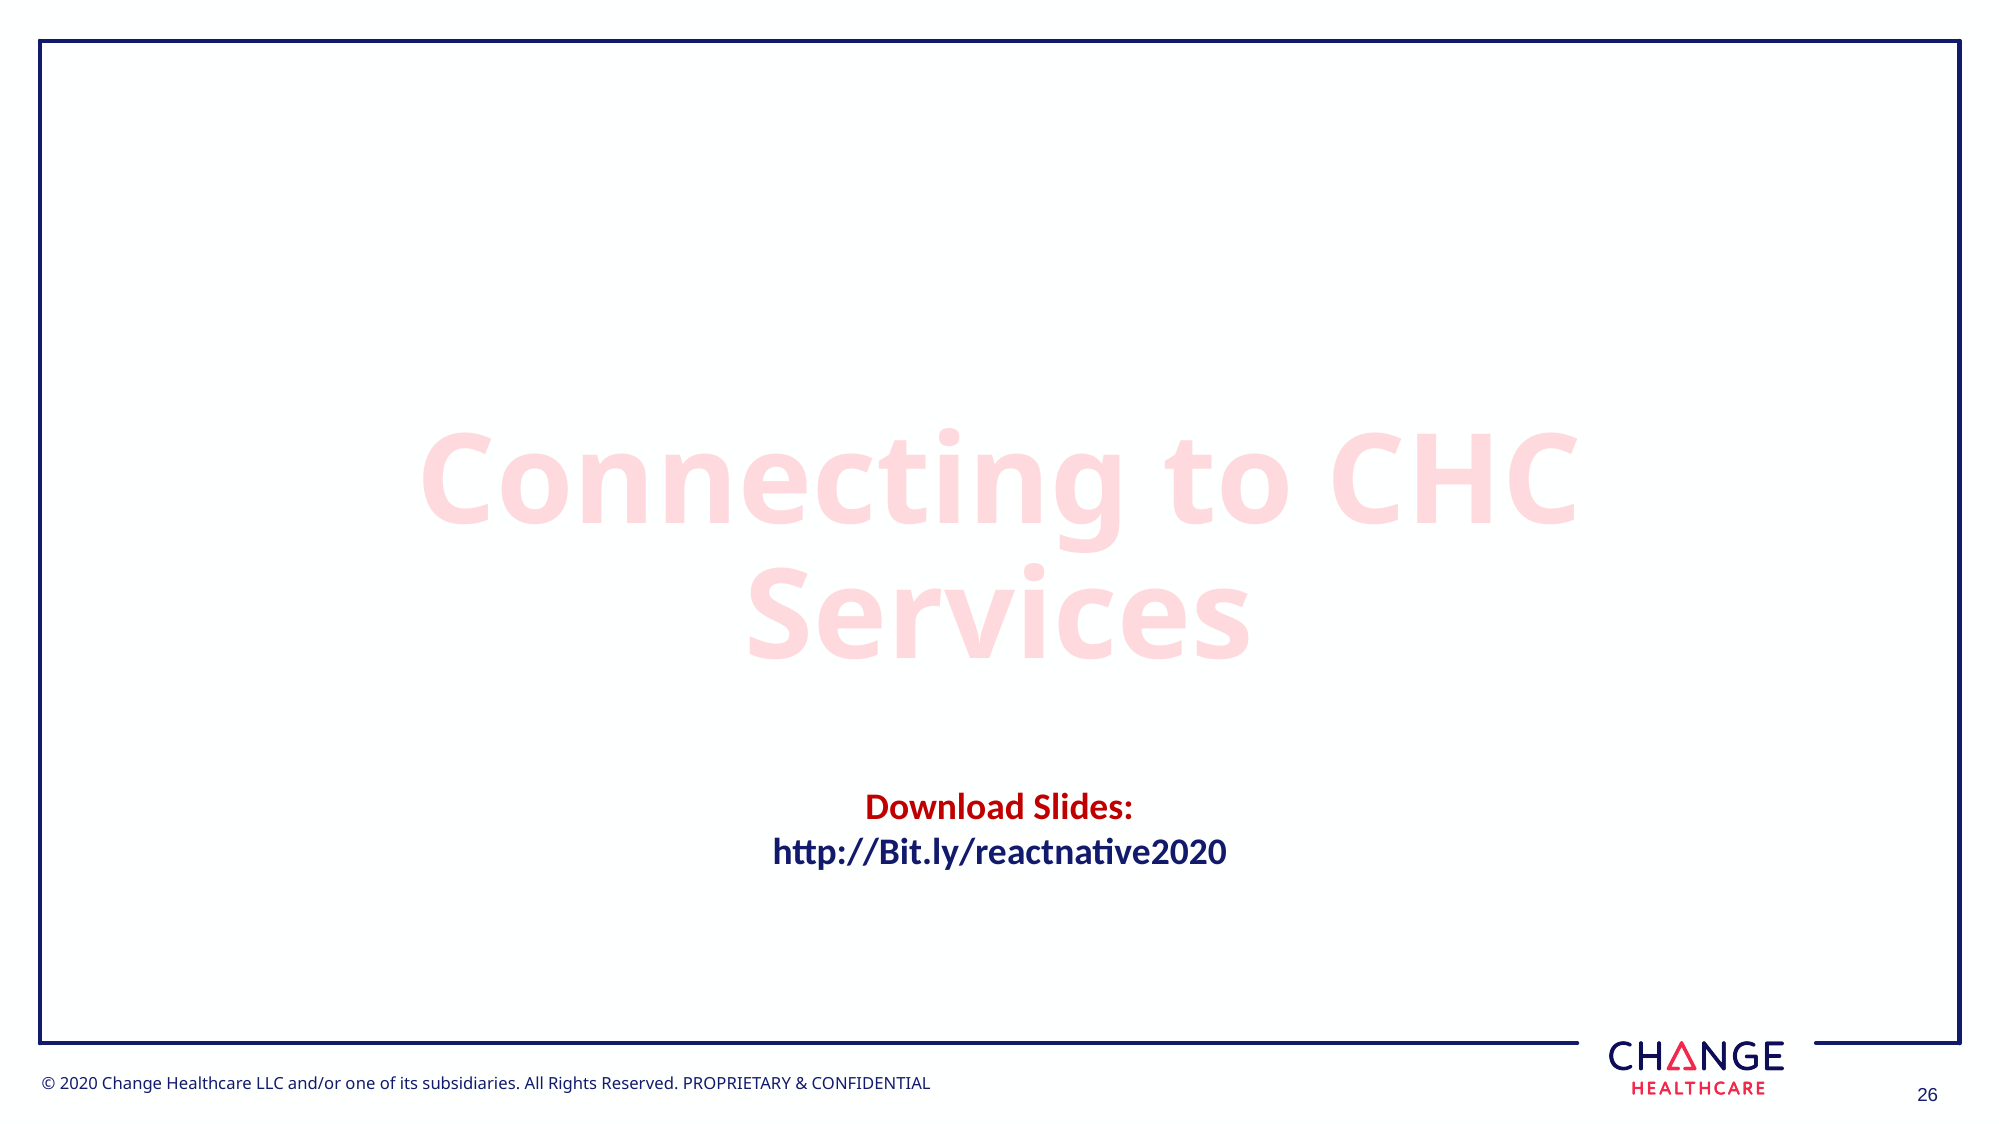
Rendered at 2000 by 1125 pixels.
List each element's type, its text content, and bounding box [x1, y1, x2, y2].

picture [1609, 1041, 1784, 1095]
title Connecting to CHC Services [7, 326, 1992, 776]
text_box Download Slides: http://Bit.ly/reactnative2020 [666, 775, 1333, 880]
